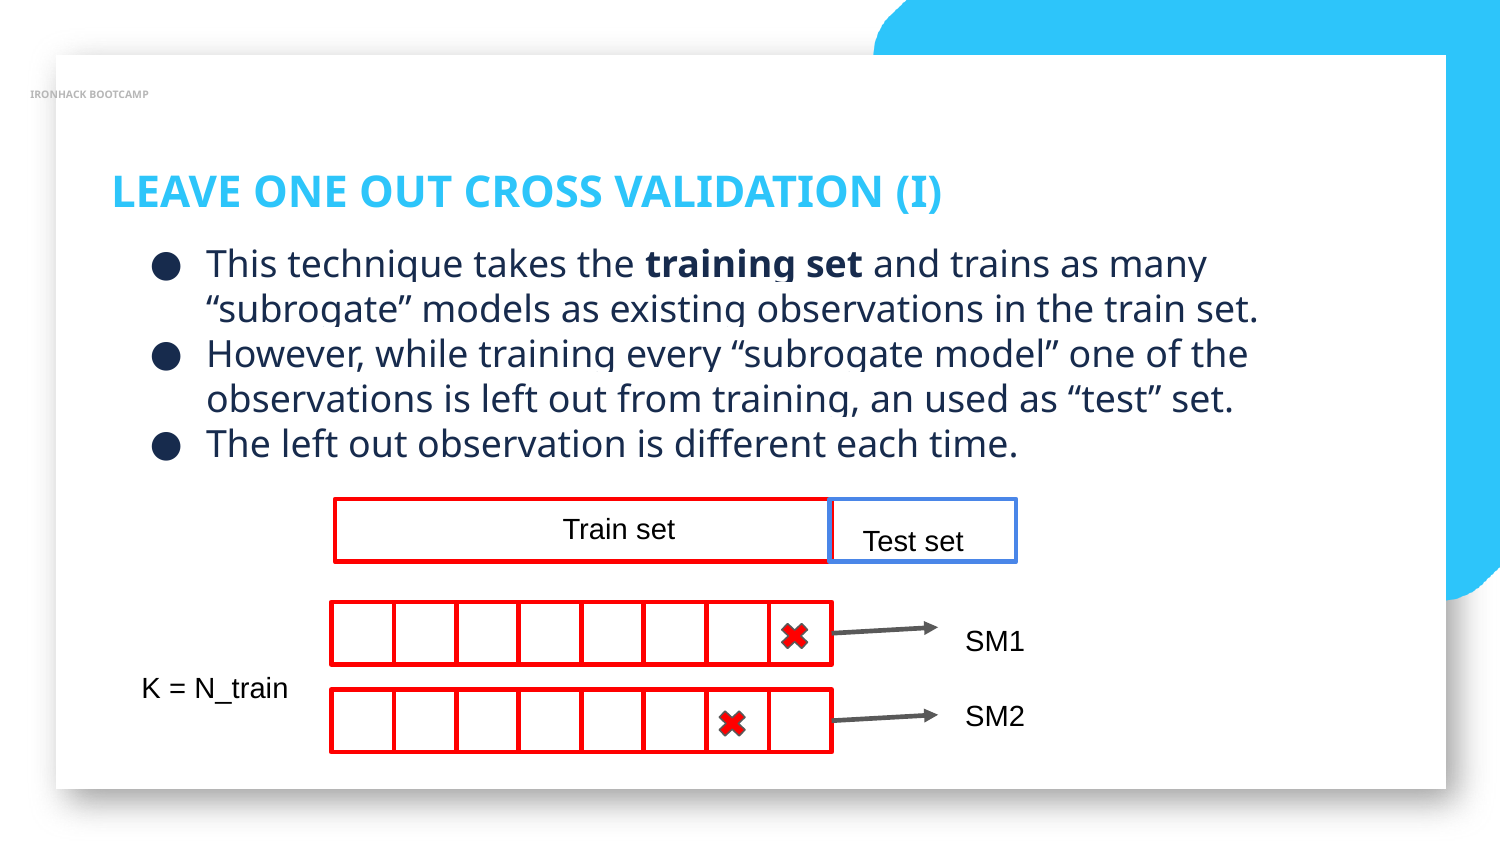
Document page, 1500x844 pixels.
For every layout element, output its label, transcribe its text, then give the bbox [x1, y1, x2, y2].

text_box [395, 689, 456, 753]
text_box Train set [547, 495, 734, 558]
text_box LEAVE ONE OUT CROSS VALIDATION (I) [96, 149, 1417, 266]
text_box [581, 601, 643, 665]
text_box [831, 714, 939, 721]
text_box K = N_train [126, 654, 313, 712]
text_box [706, 601, 768, 665]
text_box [831, 626, 939, 634]
text_box [706, 689, 768, 753]
text_box SM1 [950, 606, 1057, 665]
text_box [395, 601, 456, 665]
text_box [456, 689, 518, 753]
text_box Test set [847, 507, 999, 571]
text_box [331, 689, 395, 753]
text_box This technique takes the training set and trains as many “subrogate” models as existing observations in the train set. However, while training every “subrogate model” one of the observations is left out from training, an used as “test” set. The left out observation is different each time. [115, 224, 1389, 708]
text_box [518, 601, 581, 665]
text_box [768, 689, 832, 753]
text_box [331, 601, 395, 665]
text_box [768, 601, 832, 665]
text_box SM2 [950, 681, 1057, 740]
text_box IRONHACK BOOTCAMP [15, 71, 354, 108]
text_box [456, 601, 518, 665]
text_box [643, 689, 706, 753]
text_box [518, 689, 581, 753]
text_box [829, 499, 1016, 562]
picture [0, 0, 1500, 844]
text_box [781, 623, 808, 649]
text_box [581, 689, 643, 753]
text_box [643, 601, 706, 665]
text_box [335, 499, 829, 562]
